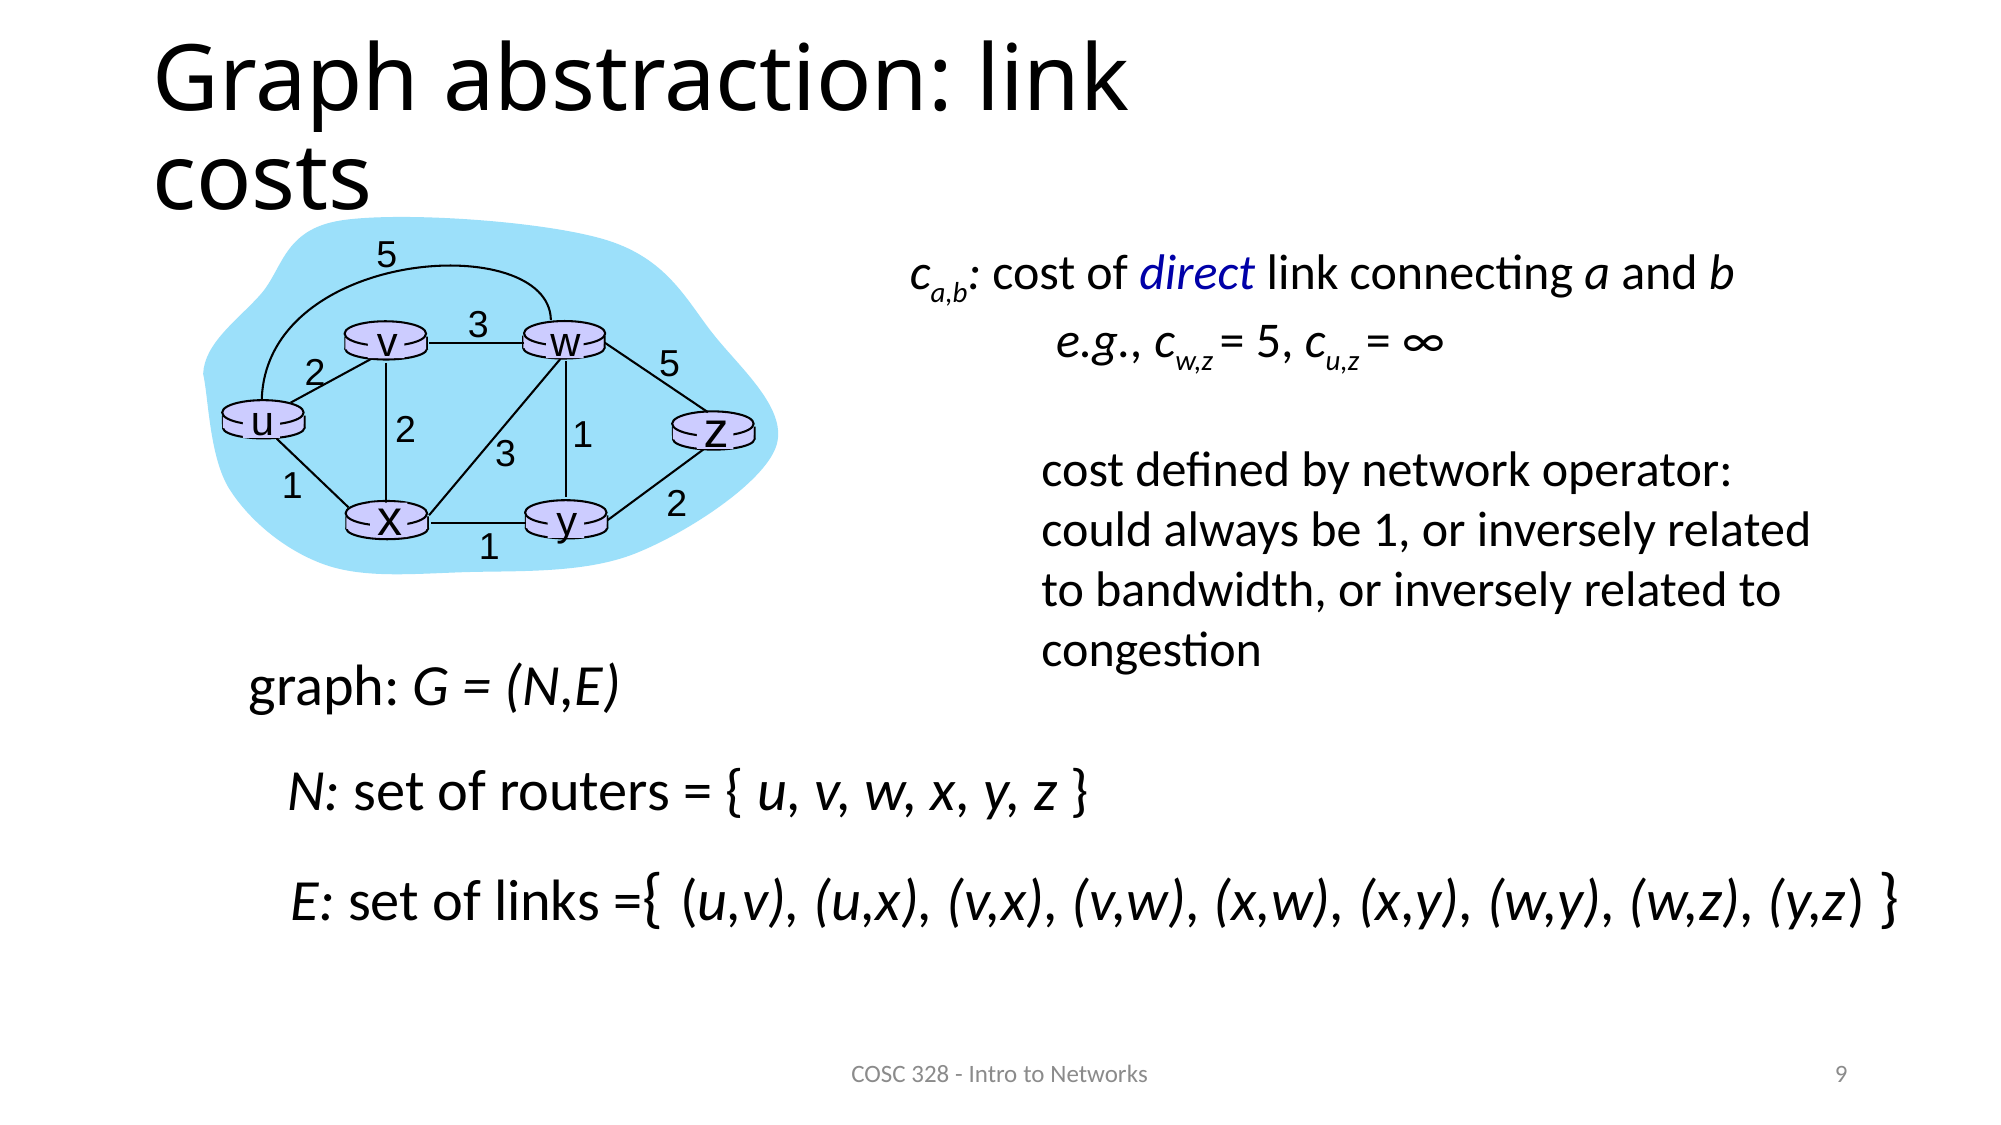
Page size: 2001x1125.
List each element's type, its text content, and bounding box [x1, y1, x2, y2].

text_box ca,b: cost of direct link connecting a and b e.g., cw,z = 5, cu,z = ∞ cost defined by network operator: could always be 1, or inversely related to bandwidth, or inversely related to congestion [895, 232, 1861, 684]
title Graph abstraction: link costs [137, 57, 1263, 204]
slide_number 9 [1412, 1042, 1863, 1103]
footer COSC 328 - Intro to Networks [662, 1042, 1338, 1103]
text_box N: set of routers = { u, v, w, x, y, z } [272, 744, 1104, 829]
text_box E: set of links ={ (u,v), (u,x), (v,x), (v,w), (x,w), (x,y), (w,y), (w,z), (y,z) } [276, 837, 1915, 943]
text_box graph: G = (N,E) [233, 639, 637, 795]
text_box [203, 211, 790, 579]
